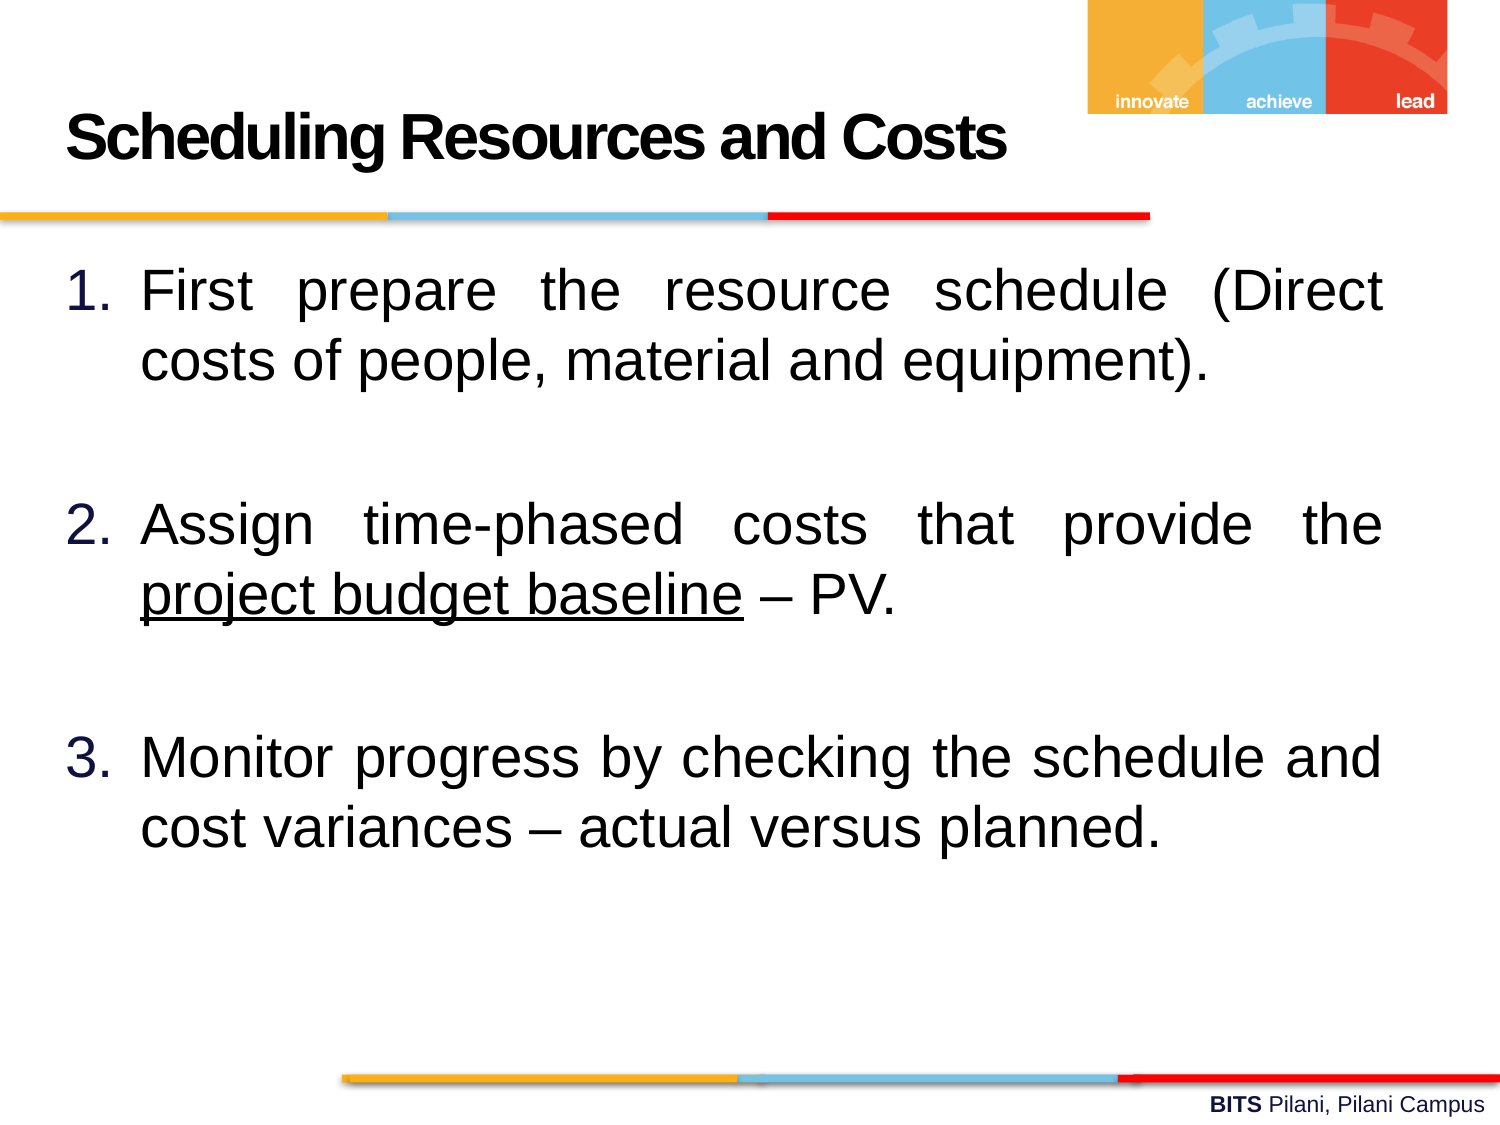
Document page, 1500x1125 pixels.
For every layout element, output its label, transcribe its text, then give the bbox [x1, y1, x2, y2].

list Scheduling Resources and Costs [50, 24, 1088, 213]
list First prepare the resource schedule (Direct costs of people, material and equipment). Assign time-phased costs that provide the project budget baseline – PV. Monitor progress by checking the schedule and cost variances – actual versus planned. [50, 245, 1400, 988]
picture [1087, 0, 1448, 114]
